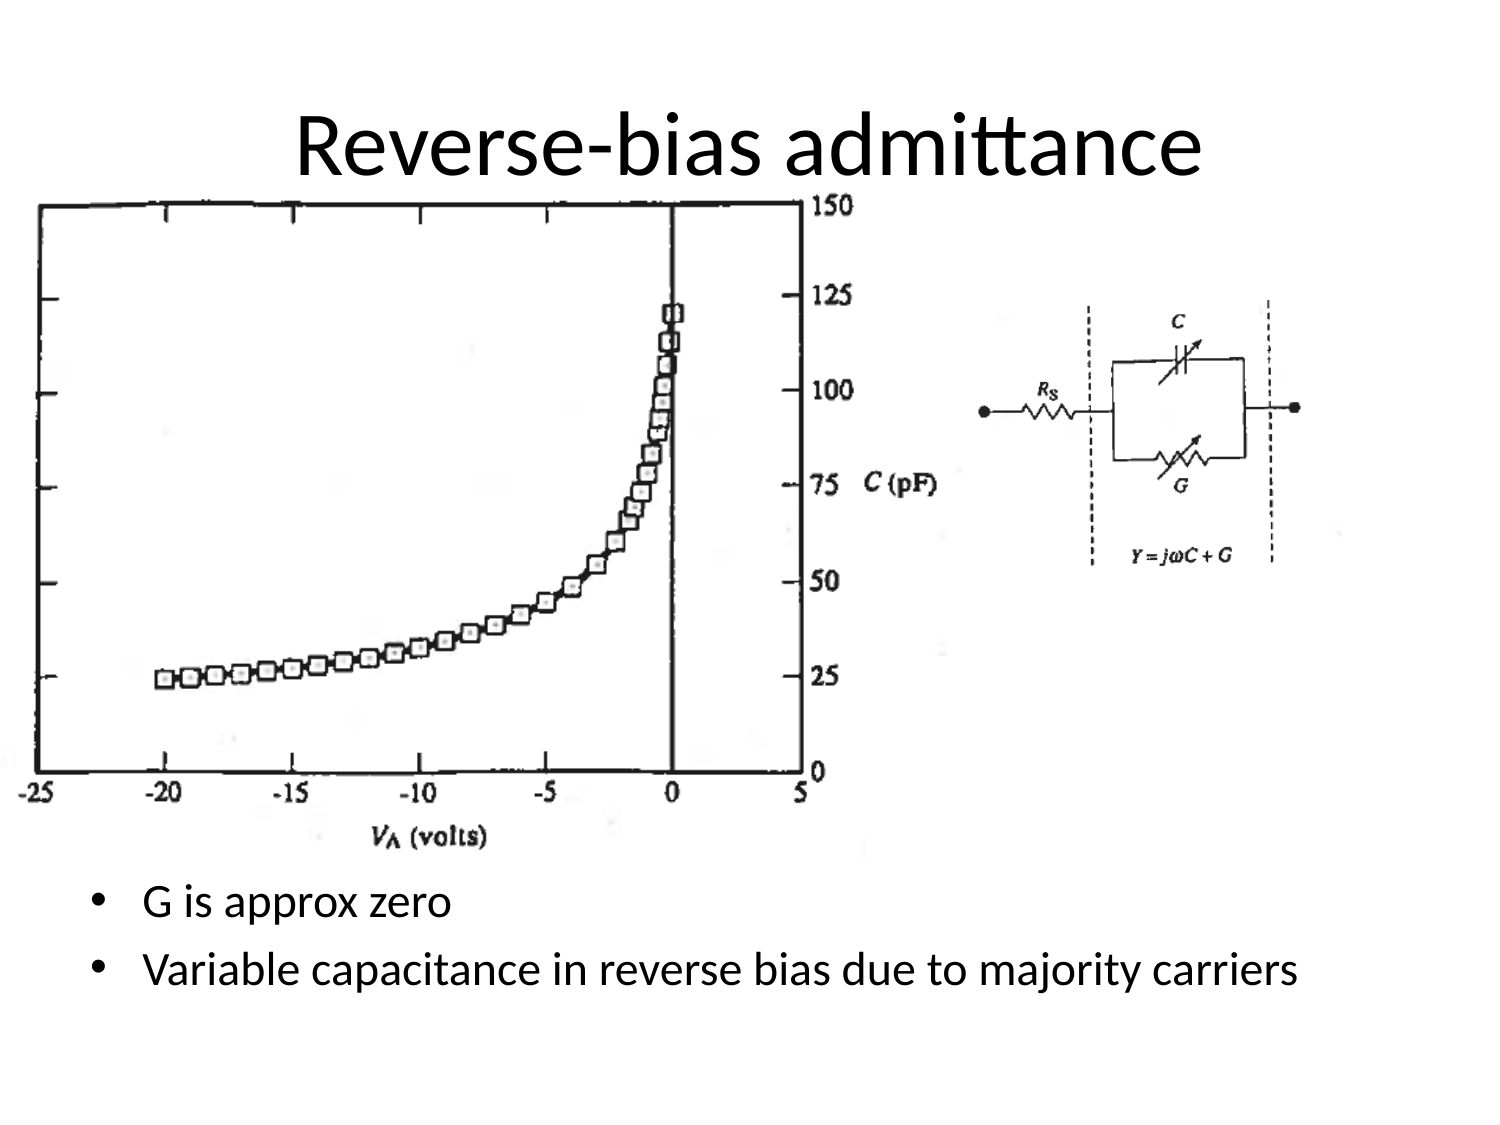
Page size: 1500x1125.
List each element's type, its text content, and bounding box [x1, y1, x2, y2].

list G is approx zero Variable capacitance in reverse bias due to majority carriers [75, 862, 1425, 1005]
title Reverse-bias admittance [75, 45, 1425, 233]
picture [0, 187, 1342, 862]
